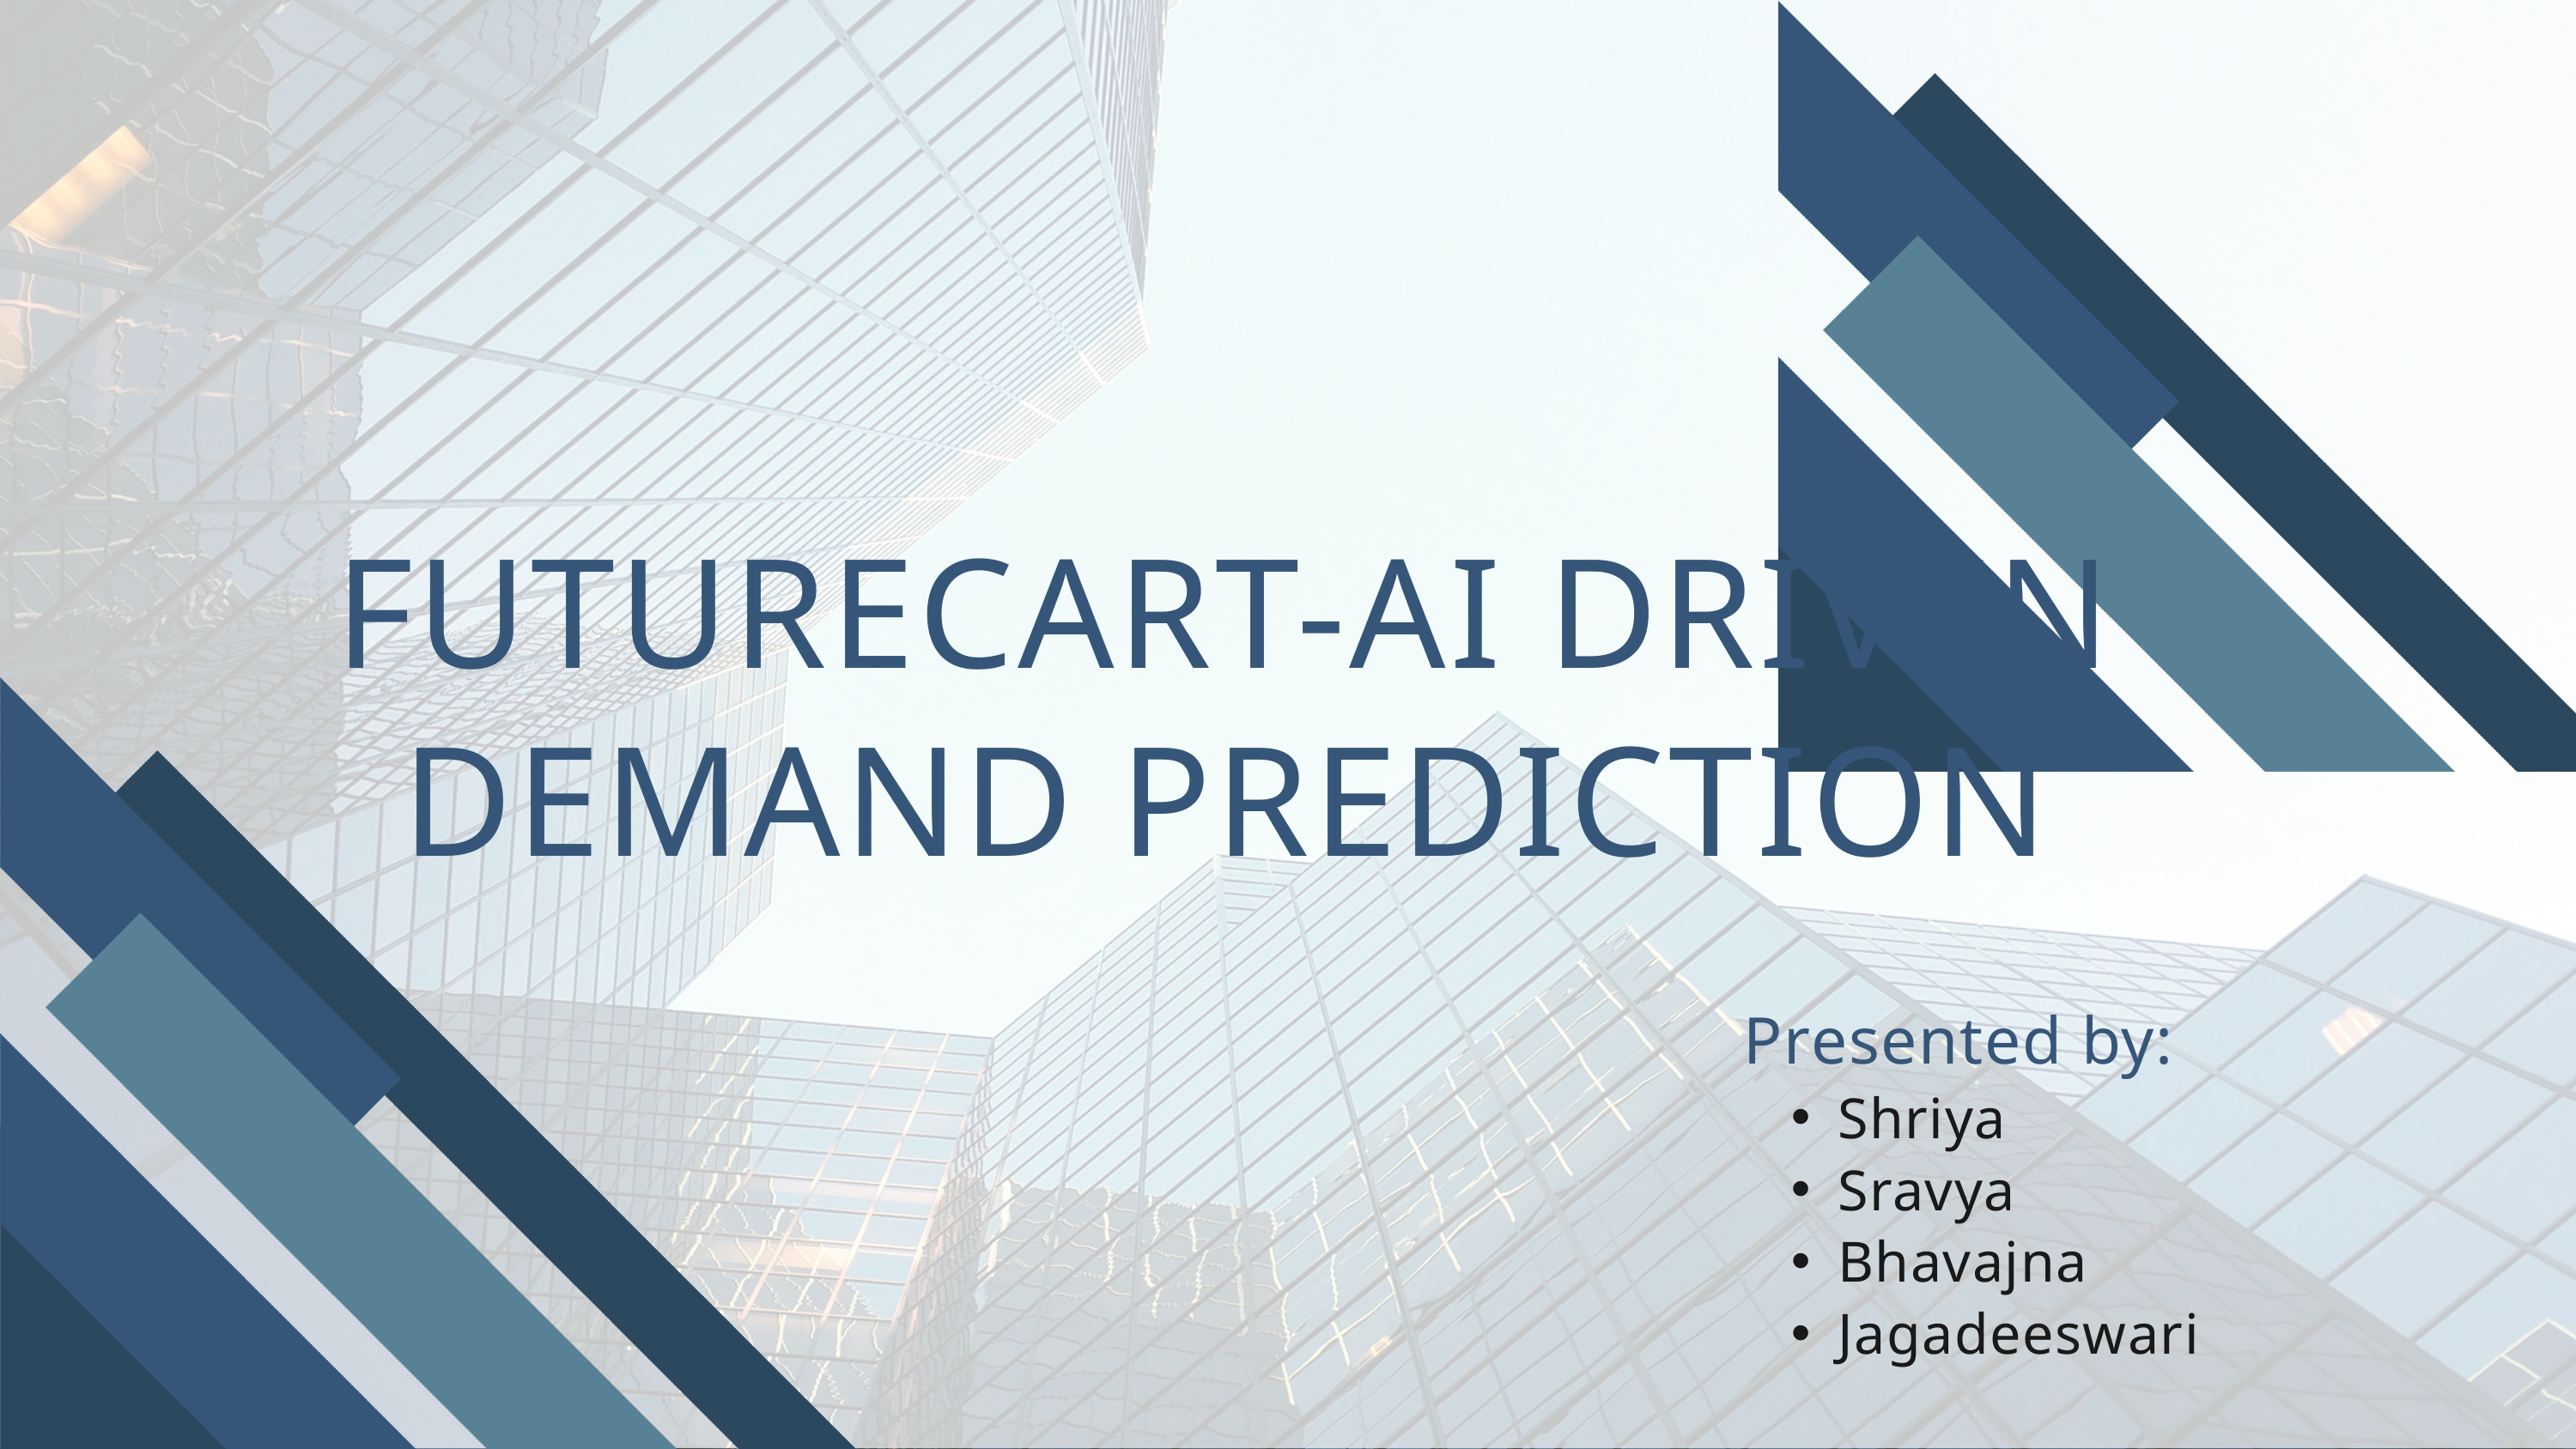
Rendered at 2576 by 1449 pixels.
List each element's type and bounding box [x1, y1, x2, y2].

text_box [0, 0, 2576, 1449]
